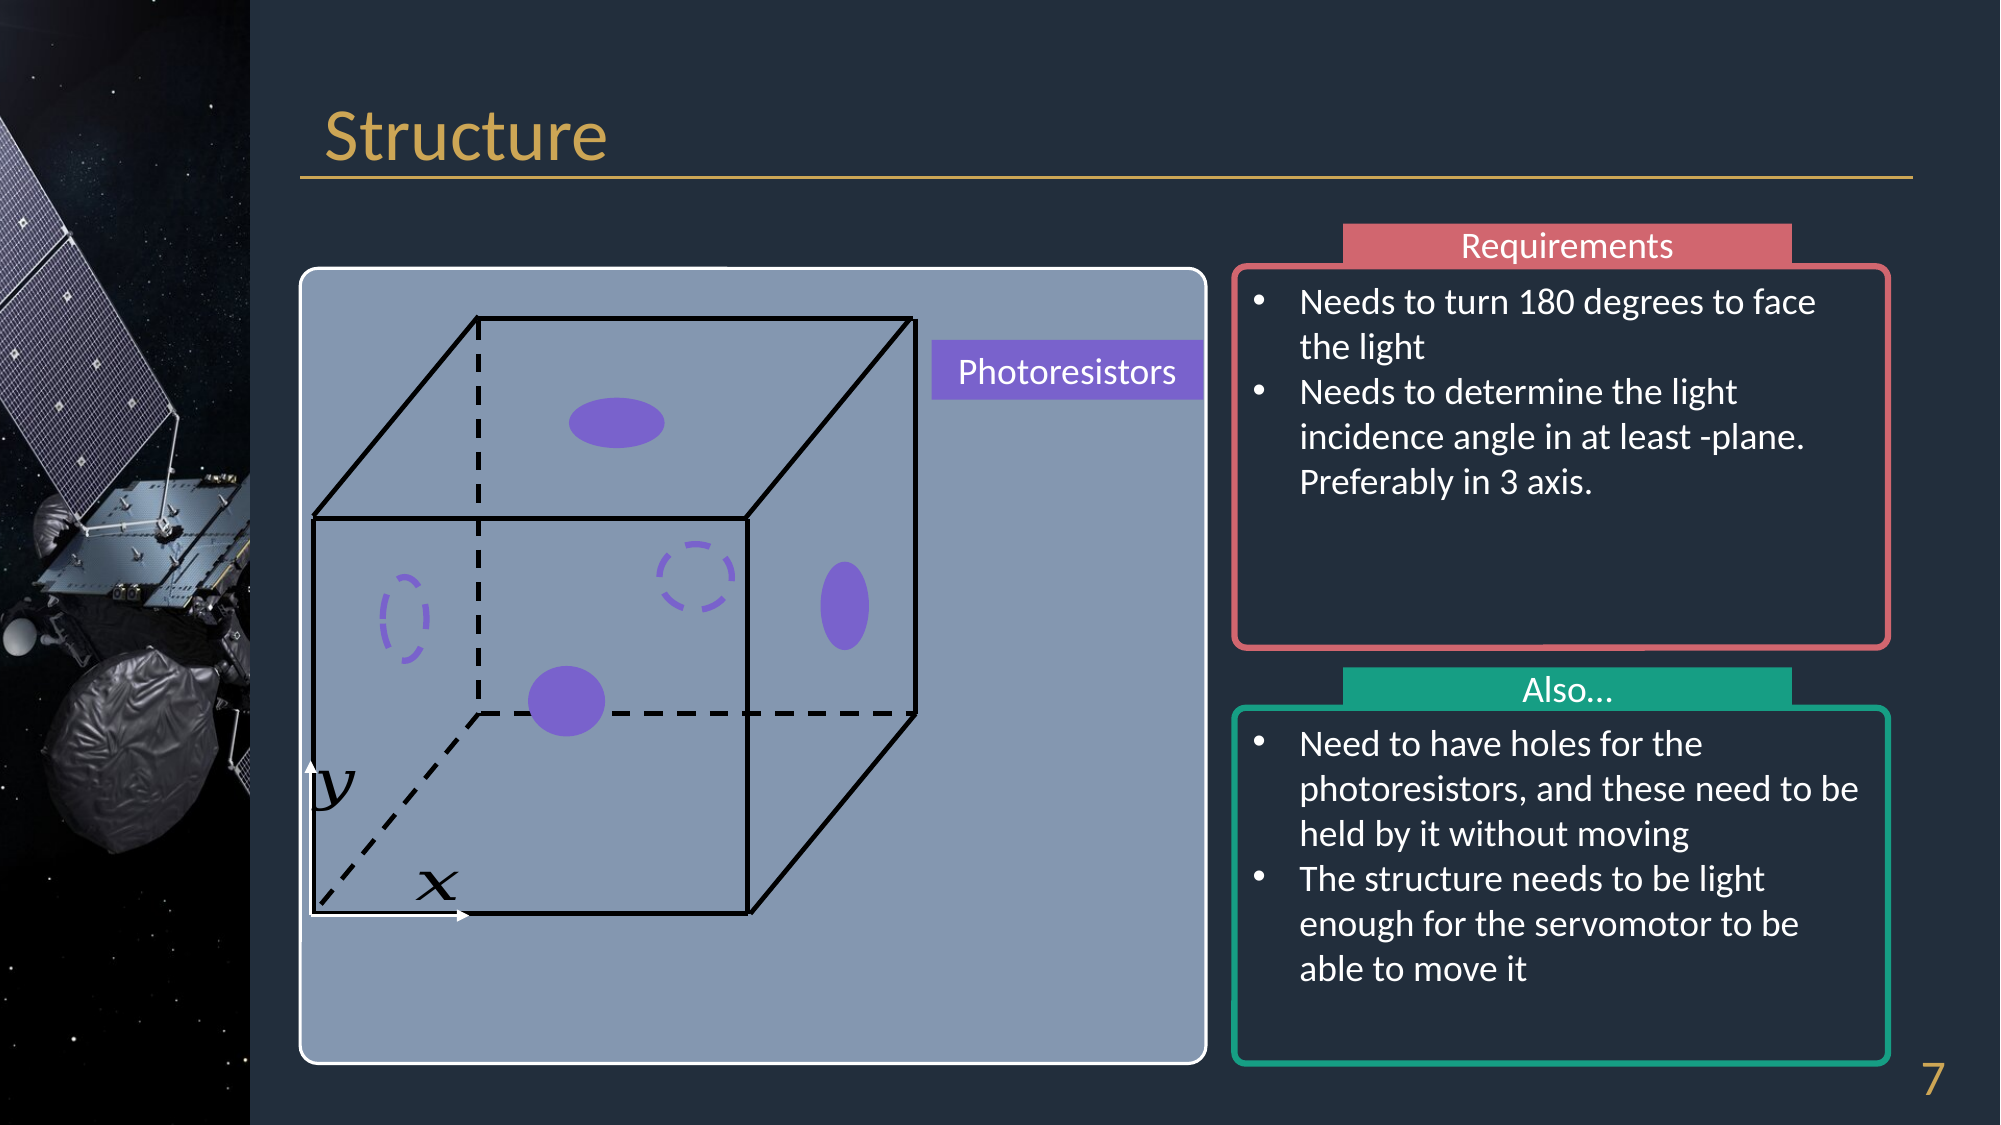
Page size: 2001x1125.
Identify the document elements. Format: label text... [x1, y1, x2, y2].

text_box Structure [310, 77, 1913, 176]
text_box Structure [310, 179, 1913, 183]
picture [0, 0, 250, 1125]
text_box Photoresistors [931, 339, 1204, 400]
slide_number 7 [1748, 1038, 1961, 1098]
text_box Also… [1342, 666, 1793, 709]
text_box Need to have holes for the photoresistors, and these need to be held by it without moving The structure needs to be light enough for the servomotor to be able to move it [1233, 706, 1890, 1065]
text_box [299, 267, 1207, 1065]
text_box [313, 316, 916, 914]
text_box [310, 751, 470, 918]
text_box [1234, 223, 1889, 648]
